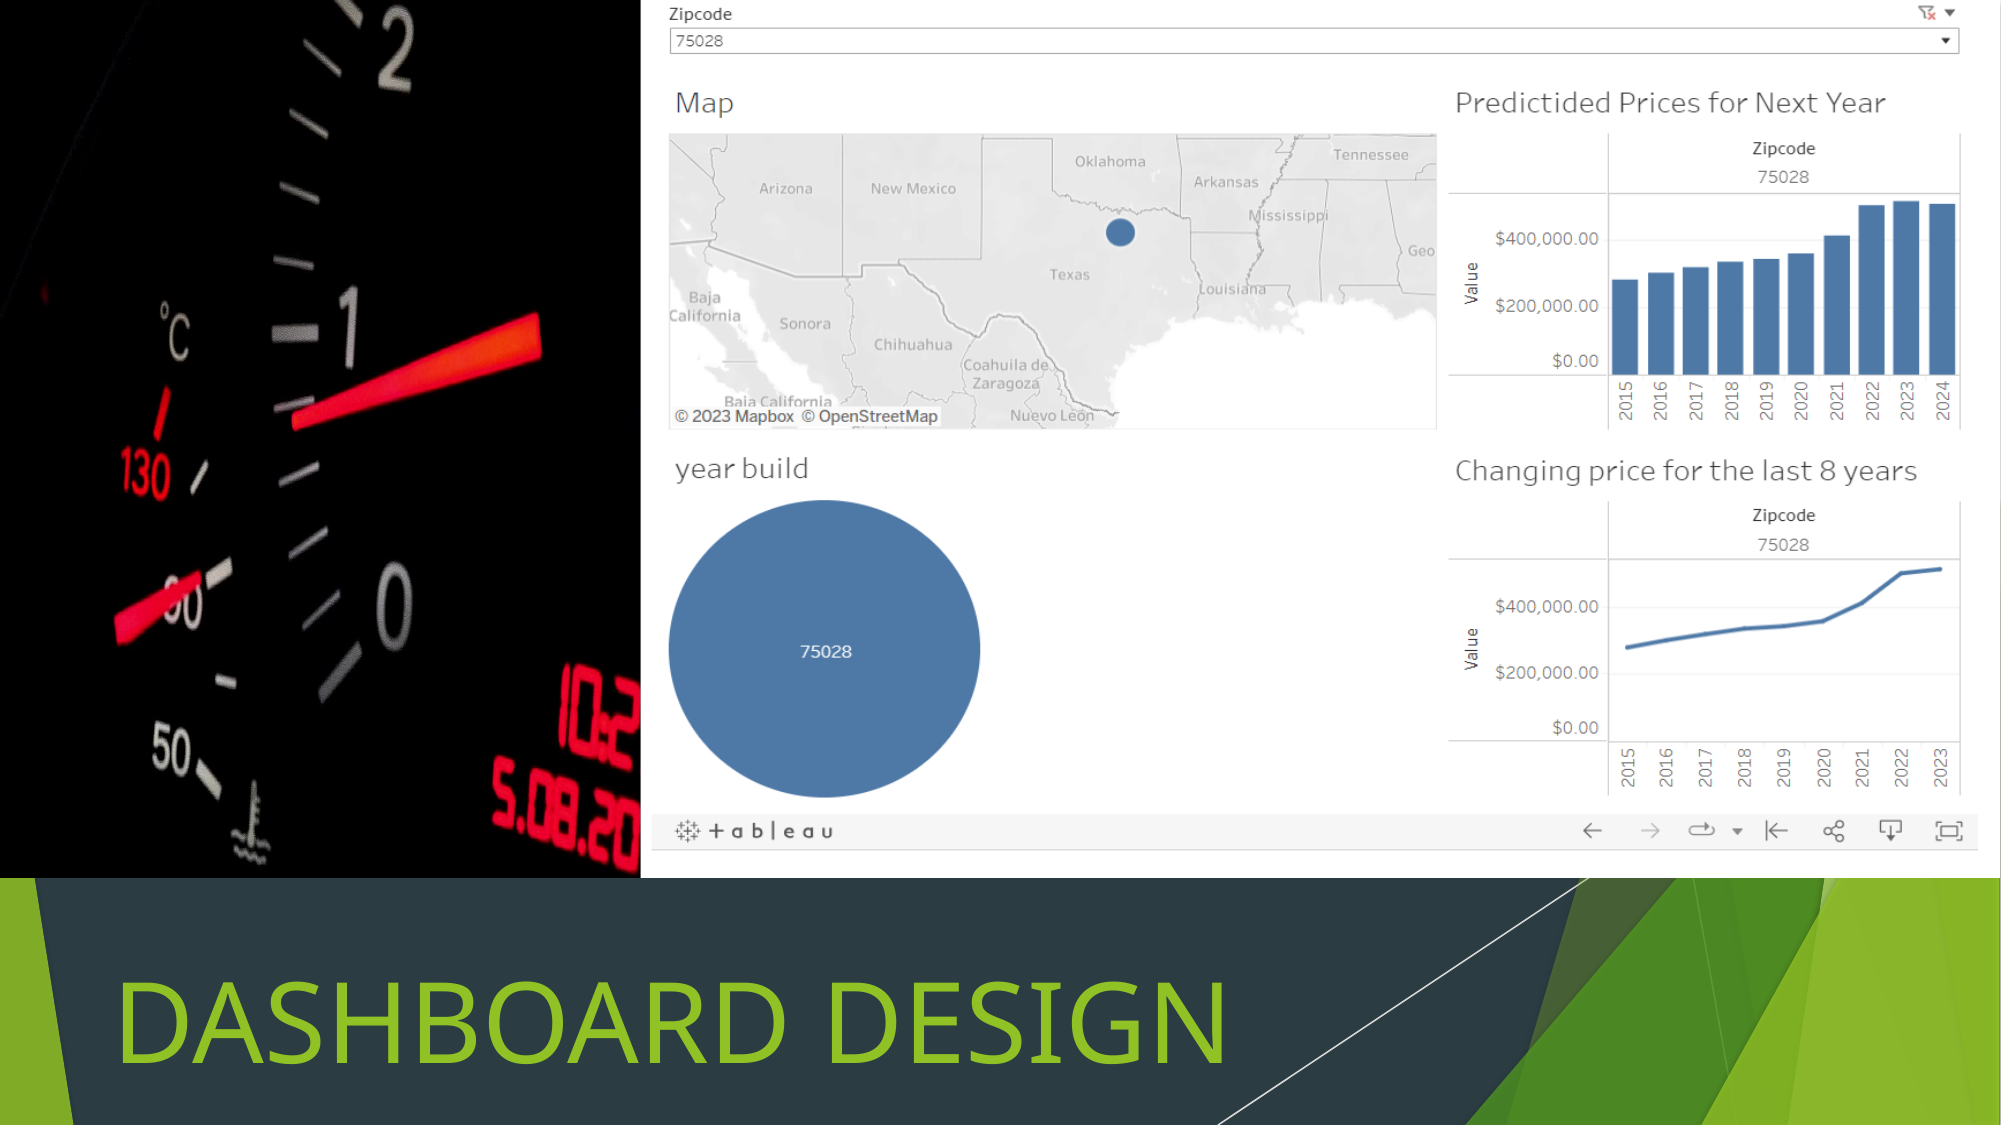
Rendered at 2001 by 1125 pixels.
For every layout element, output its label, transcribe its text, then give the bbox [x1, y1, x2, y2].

picture [0, 0, 2000, 878]
title DASHBOARD DESIGN [97, 885, 1890, 1094]
